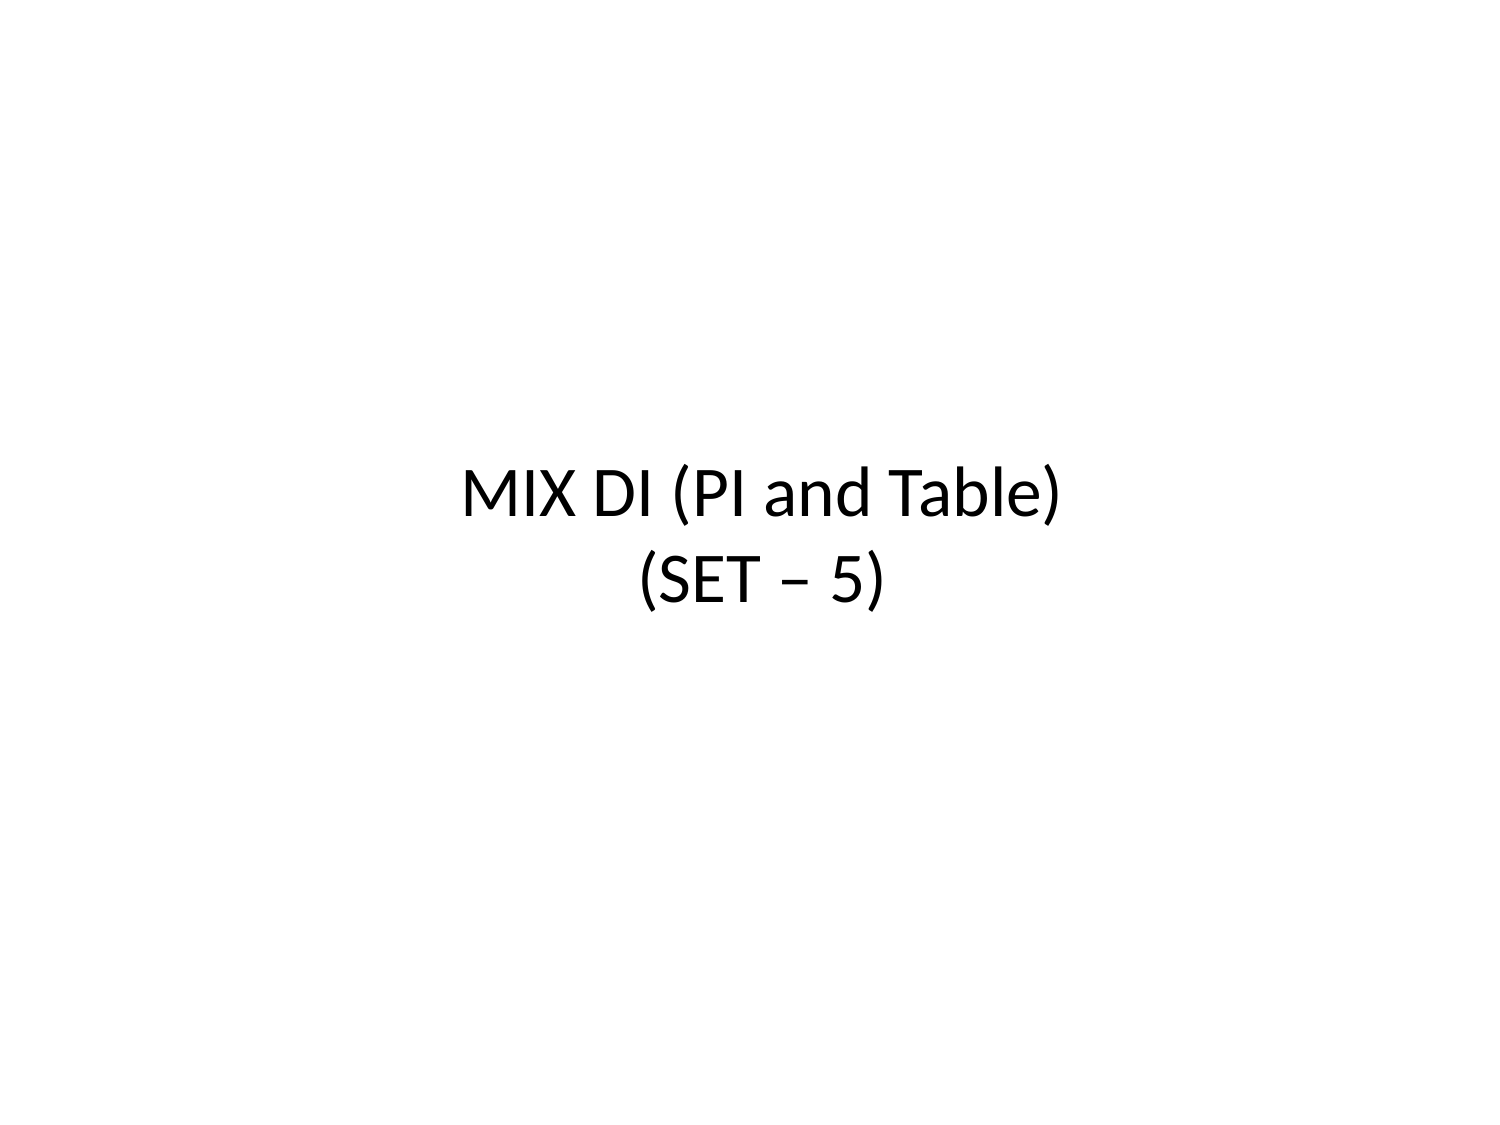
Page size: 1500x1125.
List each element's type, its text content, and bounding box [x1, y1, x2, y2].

title MIX DI (PI and Table) (SET – 5) [87, 437, 1438, 625]
